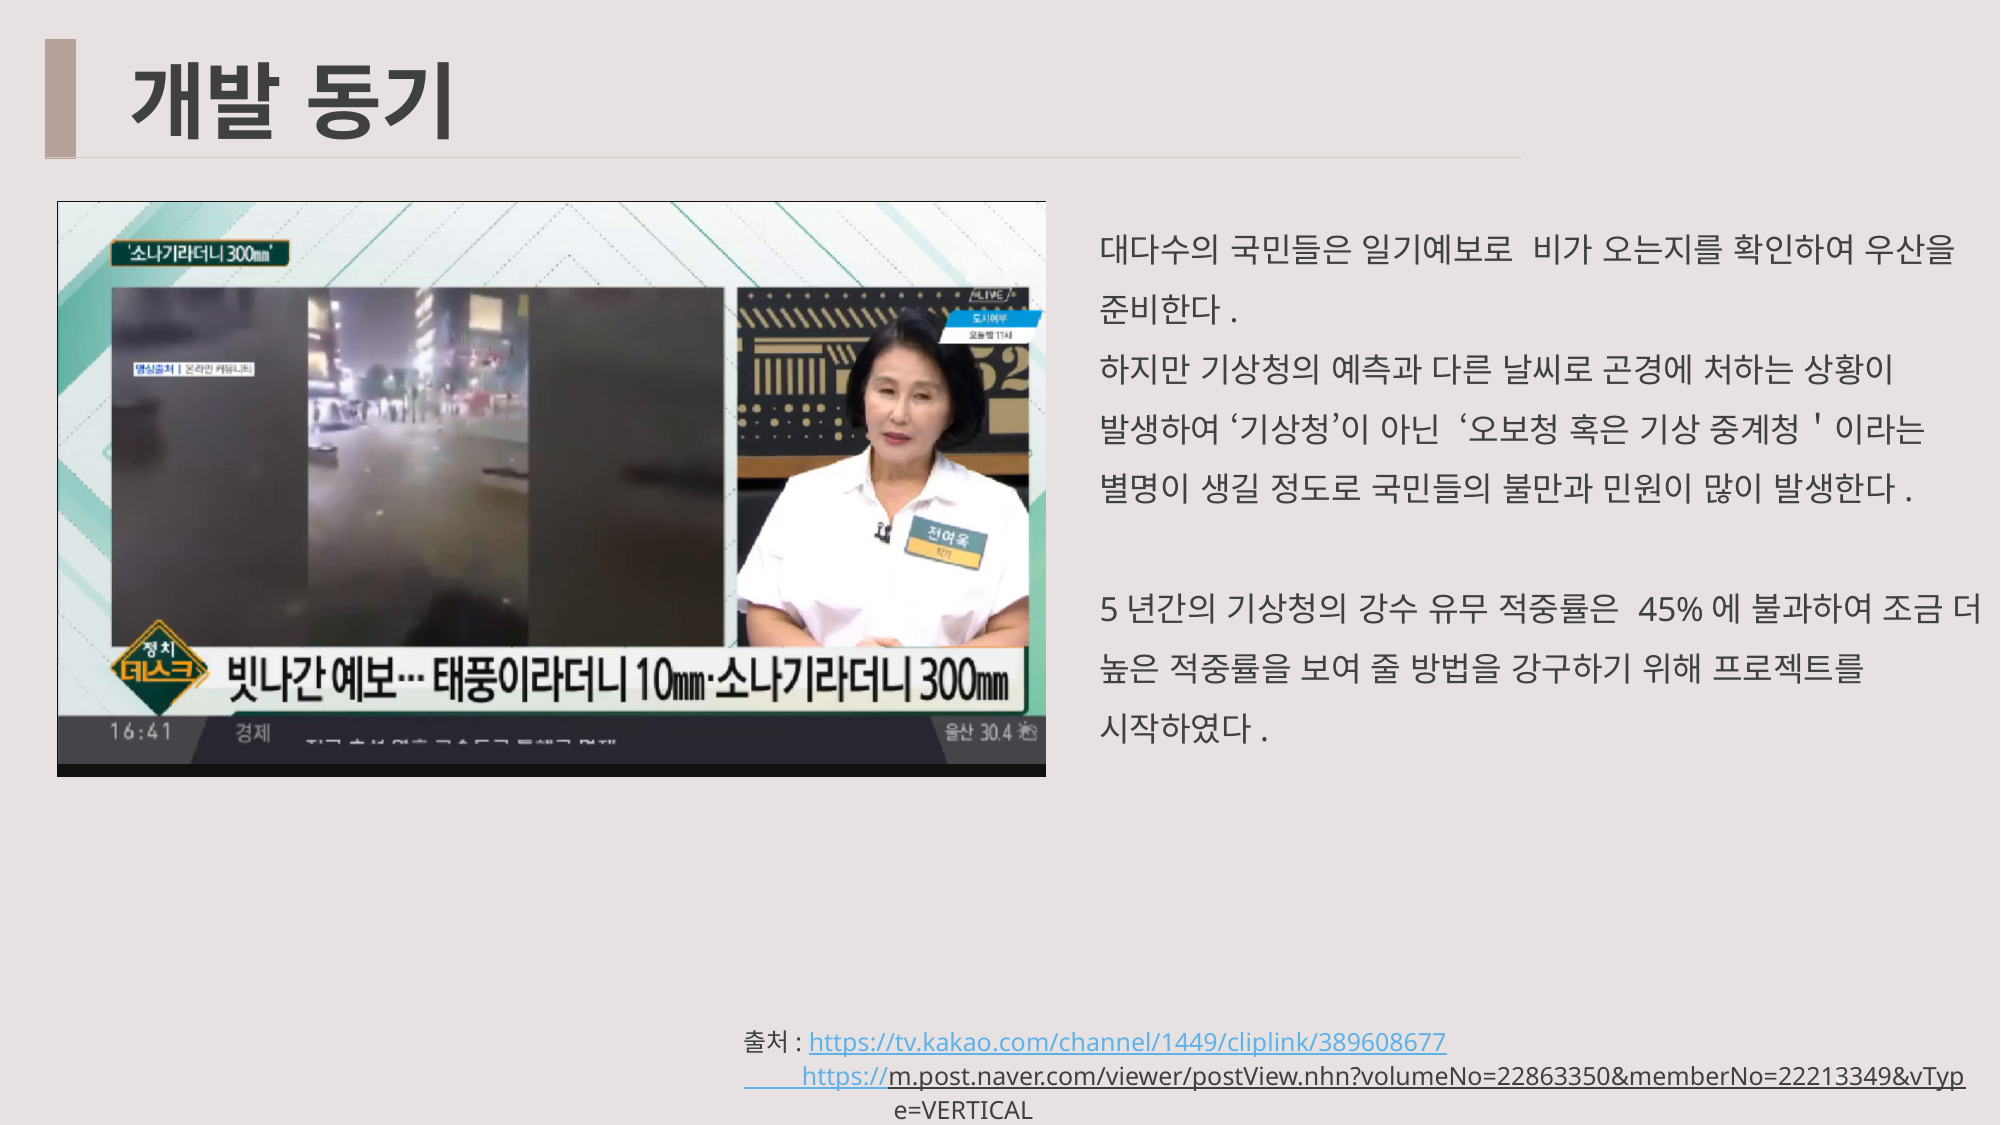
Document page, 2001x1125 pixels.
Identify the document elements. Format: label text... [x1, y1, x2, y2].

text_box 출처: https://tv.kakao.com/channel/1449/cliplink/389608677 https://m.post.naver.com/viewer/postView.nhn?volumeNo=22863350&memberNo=22213349&vTyp e=VERTICAL [728, 1018, 2000, 1125]
text_box 대다수의 국민들은 일기예보로 비가 오는지를 확인하여 우산을 준비한다. 하지만 기상청의 예측과 다른 날씨로 곤경에 처하는 상황이 발생하여 ‘기상청’이 아닌 ‘오보청 혹은 기상 중계청＇이라는 별명이 생길 정도로 국민들의 불만과 민원이 많이 발생한다. 5년간의 기상청의 강수 유무 적중률은 45%에 불과하여 조금 더 높은 적중률을 보여 줄 방법을 강구하기 위해 프로젝트를 시작하였다. [1084, 201, 2000, 876]
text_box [45, 39, 1523, 158]
picture [57, 201, 1046, 777]
